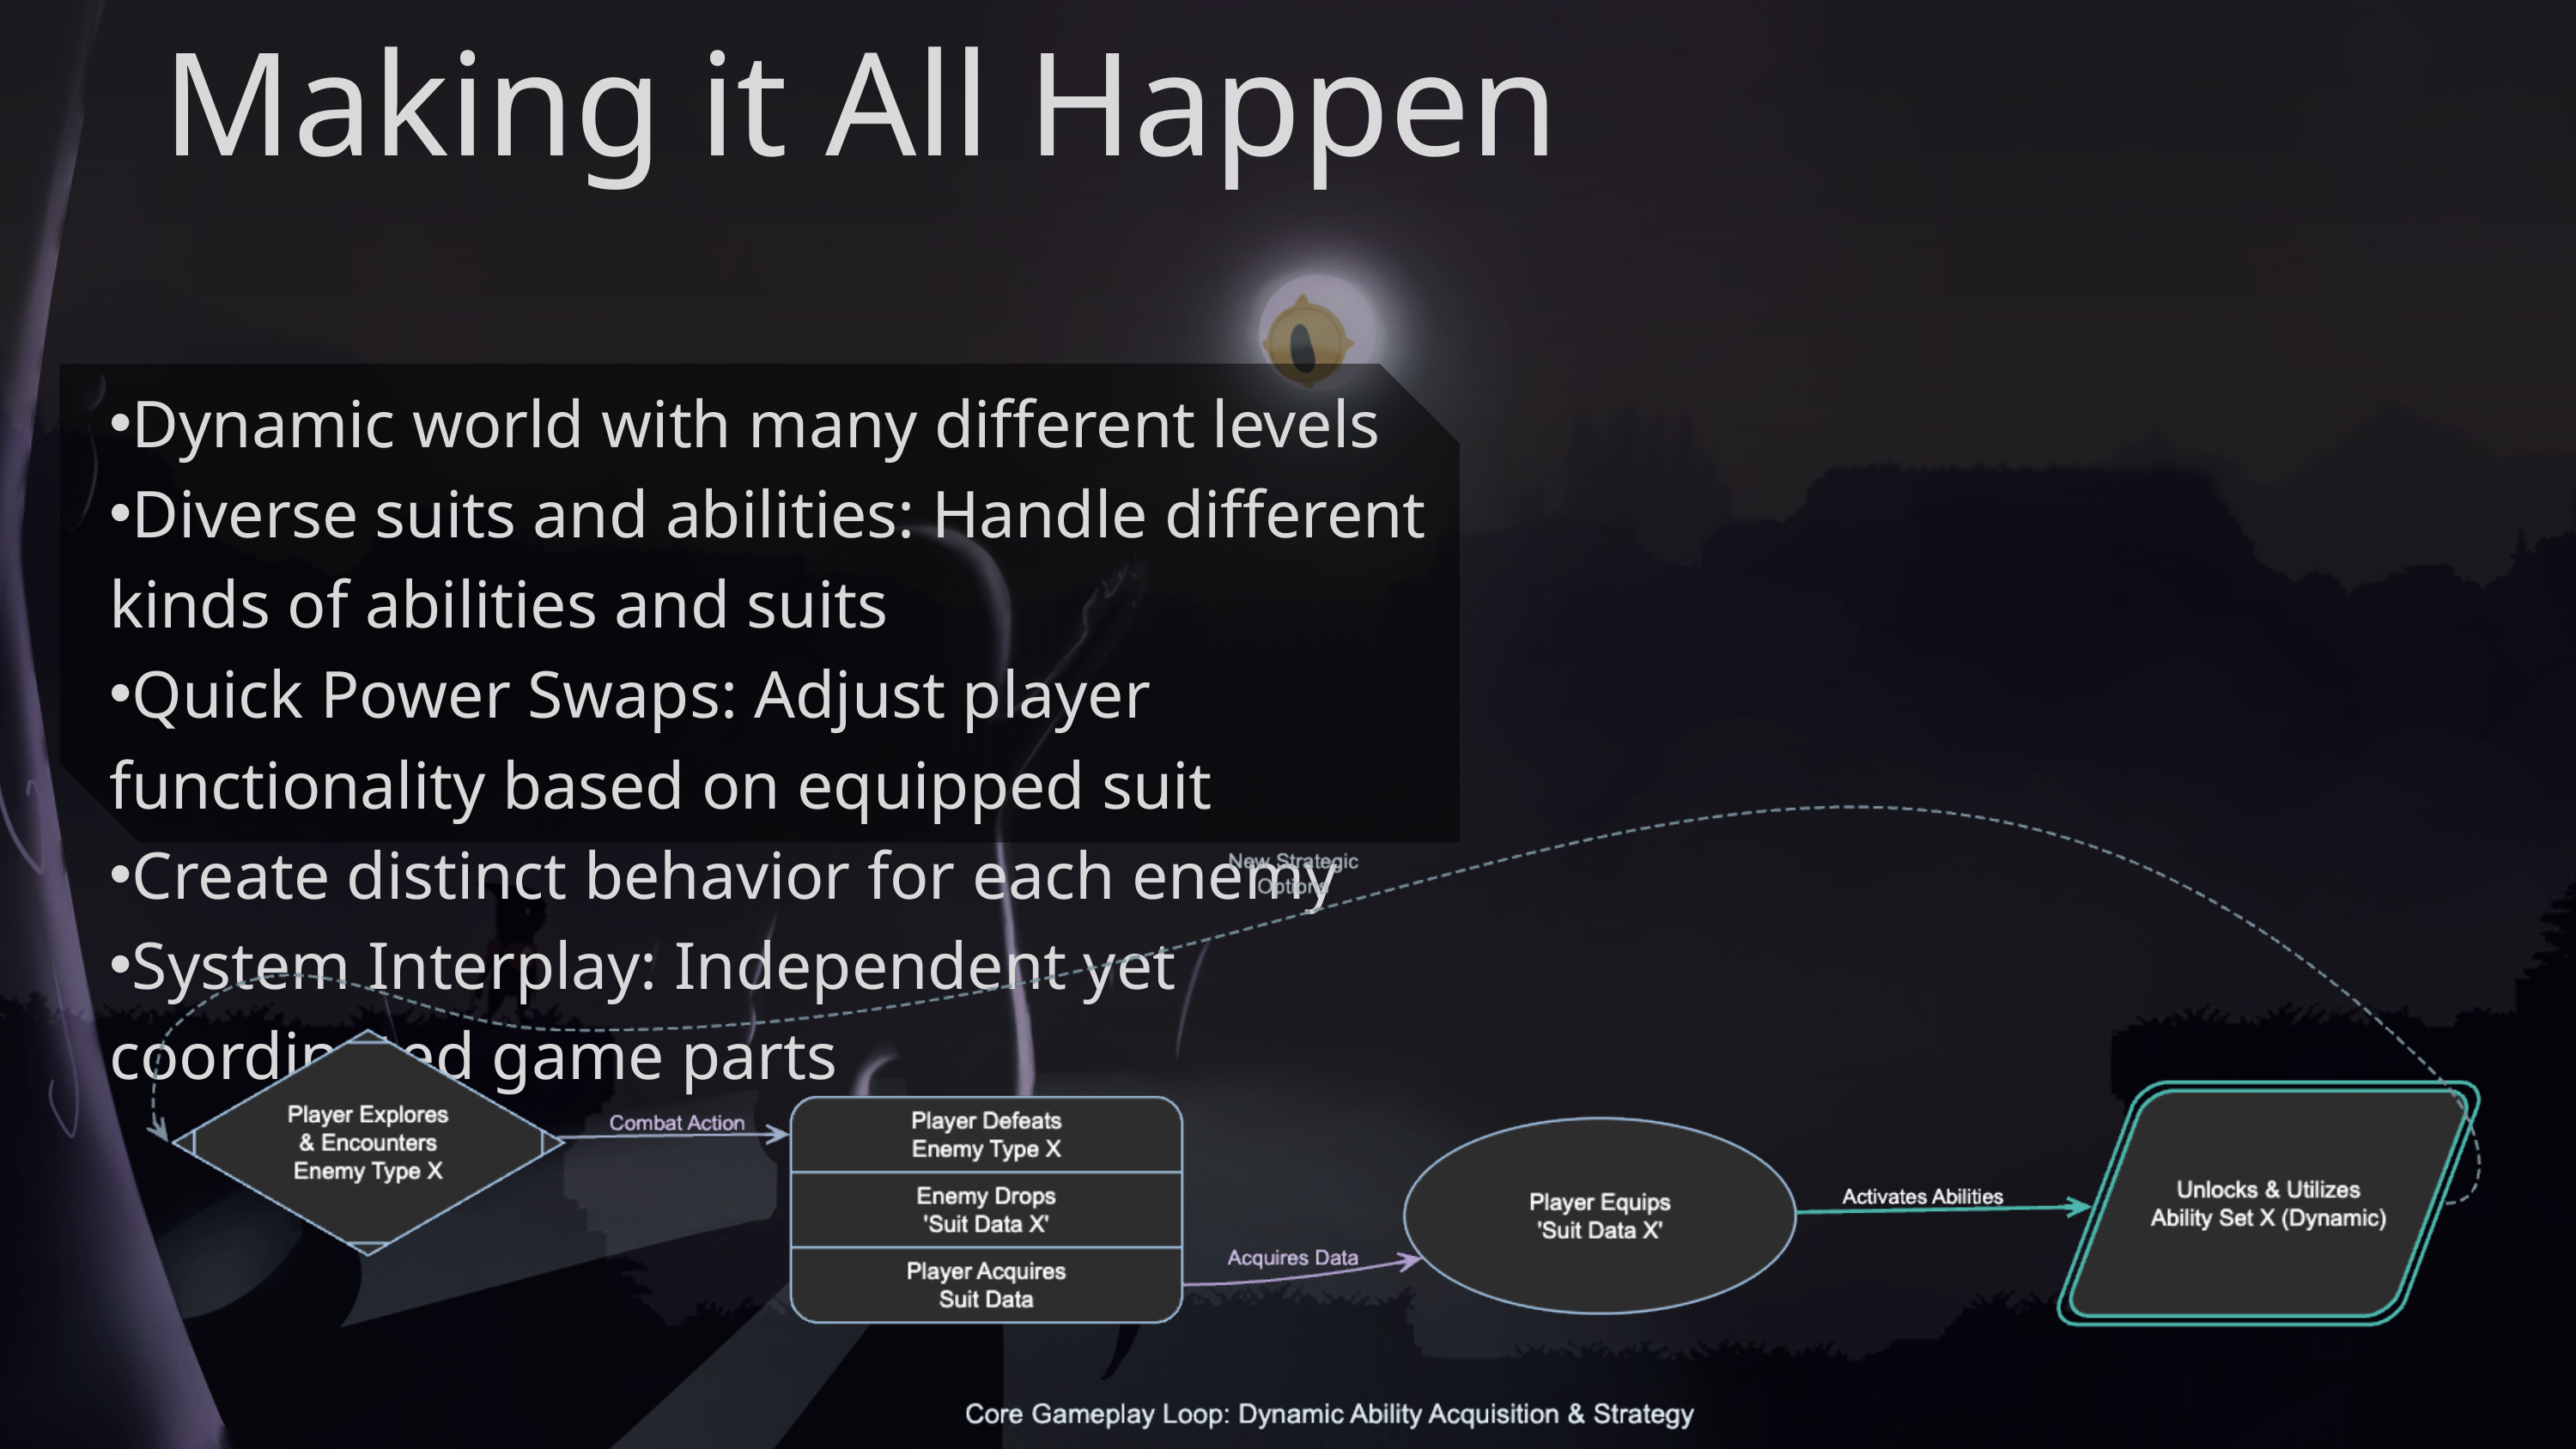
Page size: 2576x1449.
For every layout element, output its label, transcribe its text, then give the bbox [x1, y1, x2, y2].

text_box [58, 361, 1382, 803]
text_box [0, 0, 2576, 1449]
list Dynamic world with many different levels Diverse suits and abilities: Handle different kinds of abilities and suits Quick Power Swaps: Adjust player functionality based on equipped suit Create distinct behavior for each enemy System Interplay: Independent yet coordinated game parts [96, 363, 1460, 843]
picture [130, 798, 2529, 1446]
title Making it All Happen [149, 71, 1686, 233]
